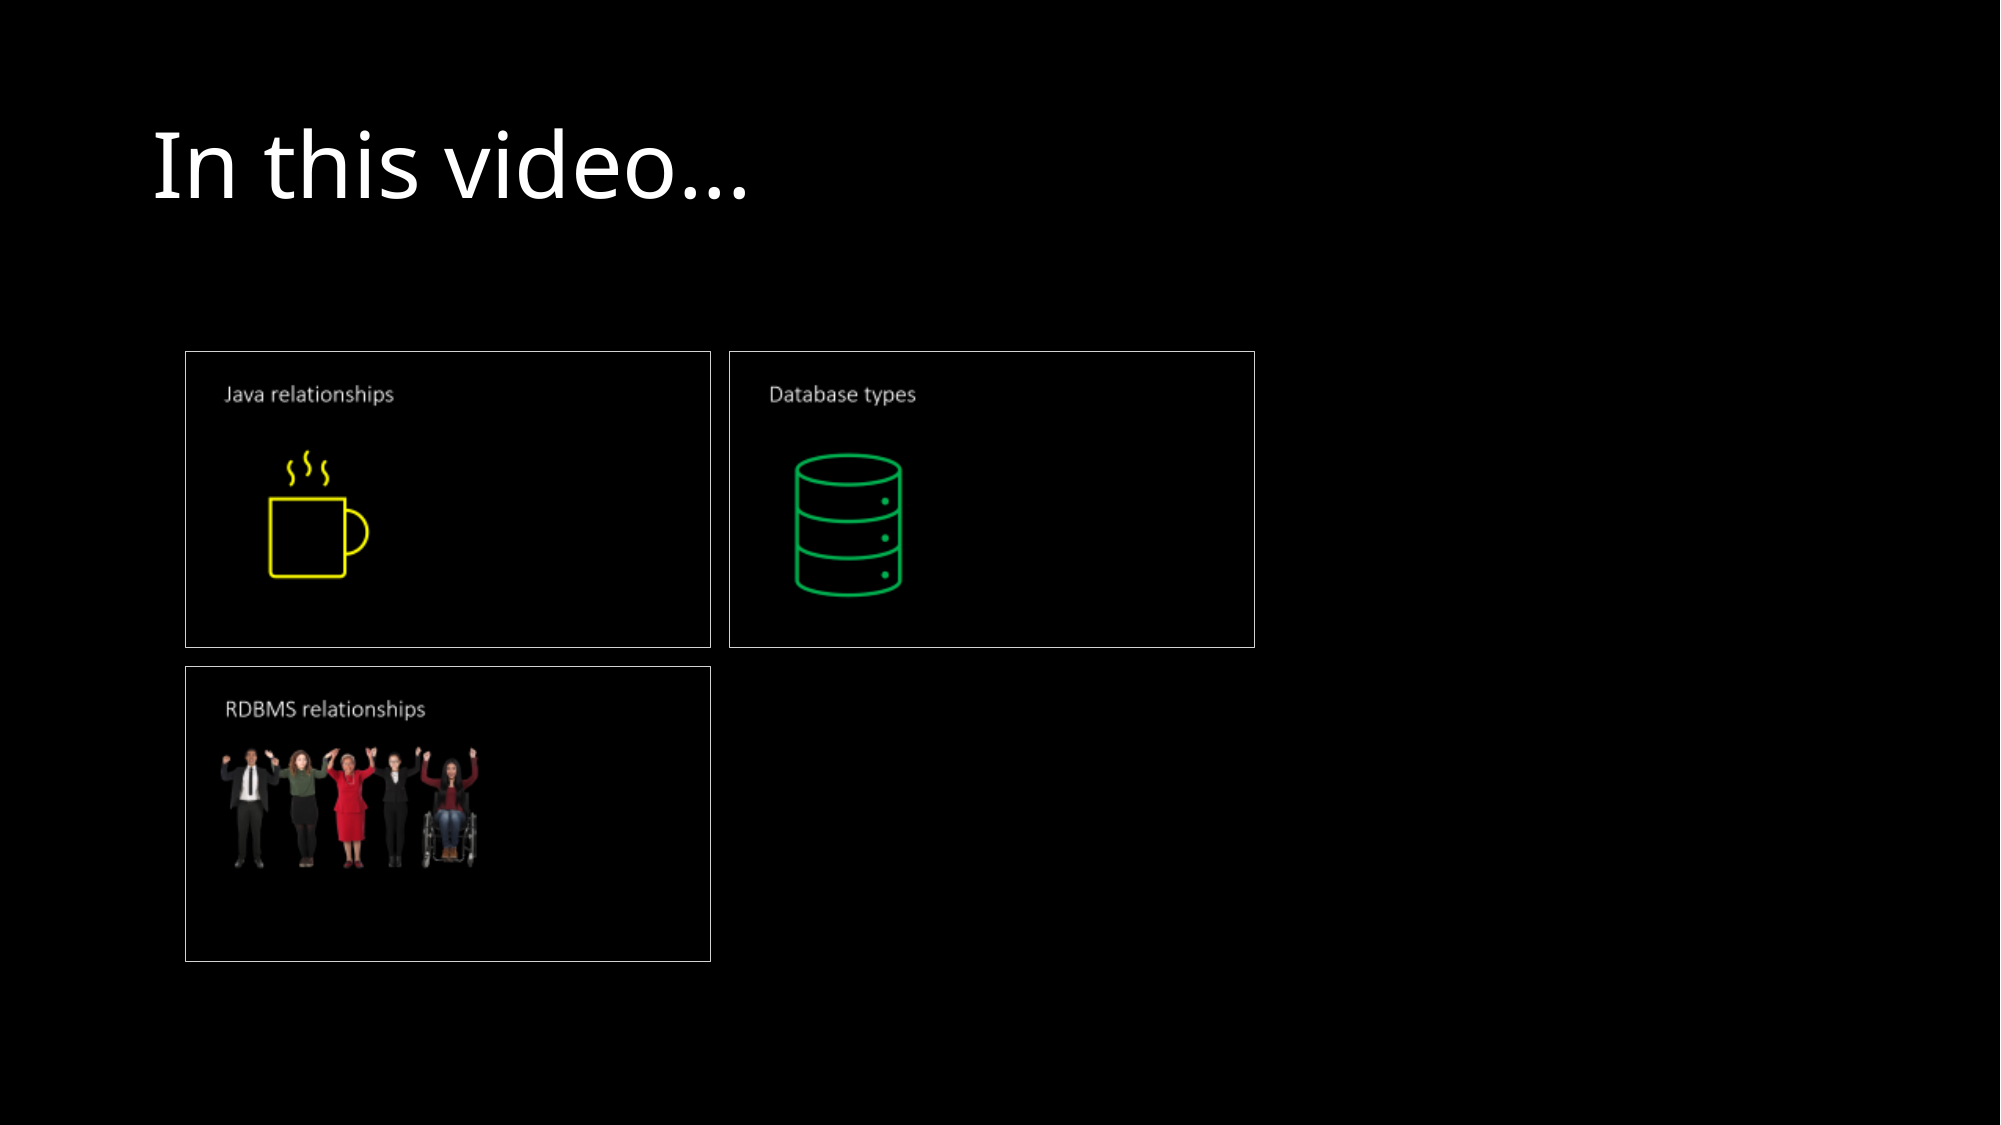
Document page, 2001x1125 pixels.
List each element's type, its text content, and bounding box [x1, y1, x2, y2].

picture [186, 352, 710, 647]
title In this video... [137, 59, 1863, 278]
picture [730, 352, 1254, 647]
picture [186, 667, 710, 961]
